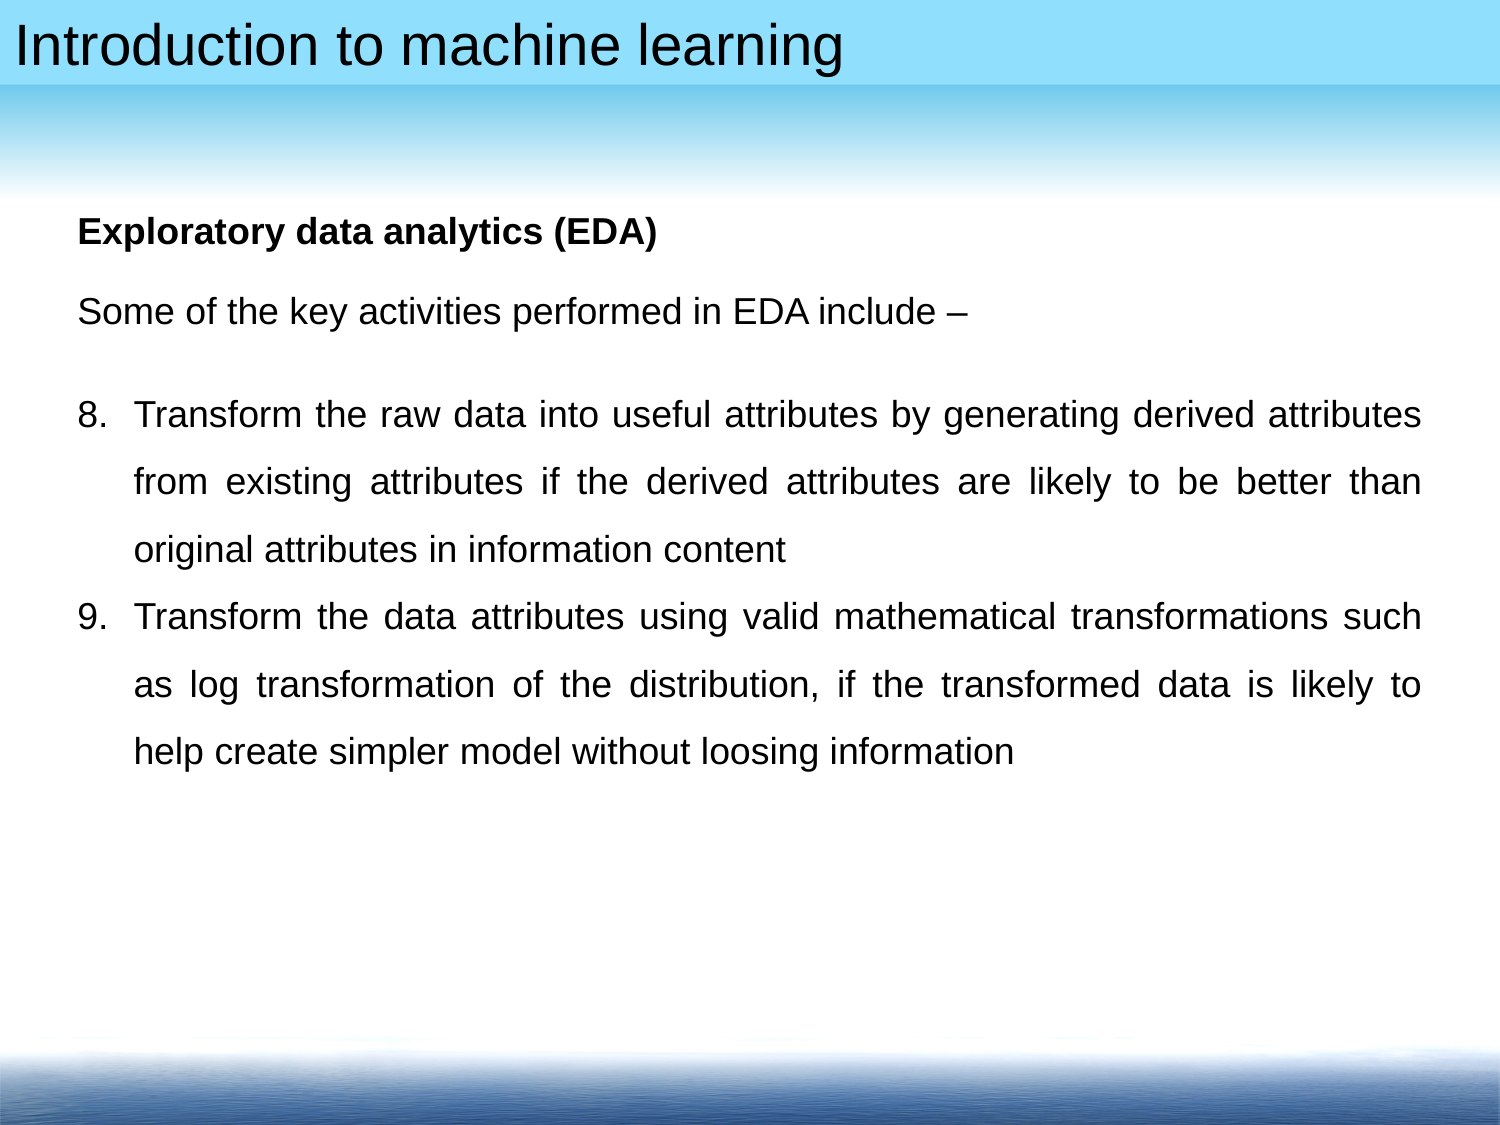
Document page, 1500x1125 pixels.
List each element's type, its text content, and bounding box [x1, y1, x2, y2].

picture [0, 1037, 1500, 1125]
text_box Exploratory data analytics (EDA) Some of the key activities performed in EDA include – Transform the raw data into useful attributes by generating derived attributes from existing attributes if the derived attributes are likely to be better than original attributes in information content Transform the data attributes using valid mathematical transformations such as log transformation of the distribution, if the transformed data is likely to help create simpler model without loosing information [62, 199, 1438, 860]
